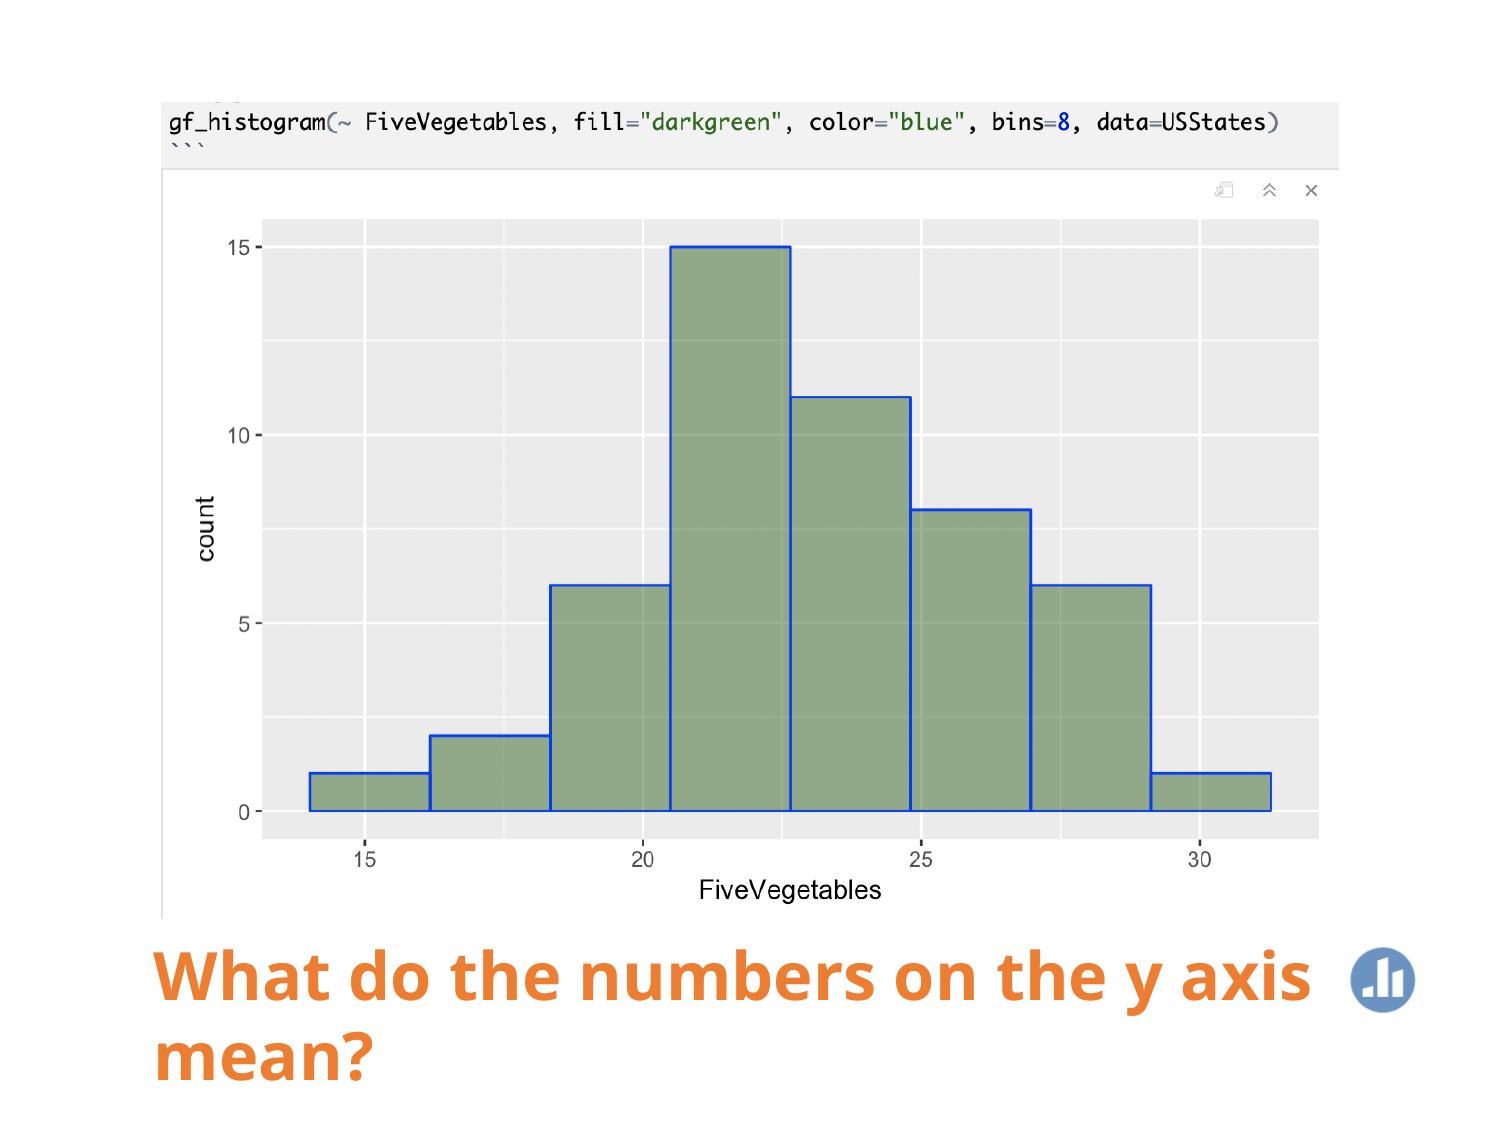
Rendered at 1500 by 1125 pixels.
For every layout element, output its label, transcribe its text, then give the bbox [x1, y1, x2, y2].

text_box What do the numbers on the y axis mean? [139, 926, 1384, 1102]
picture [1345, 939, 1421, 1019]
picture [161, 102, 1339, 919]
